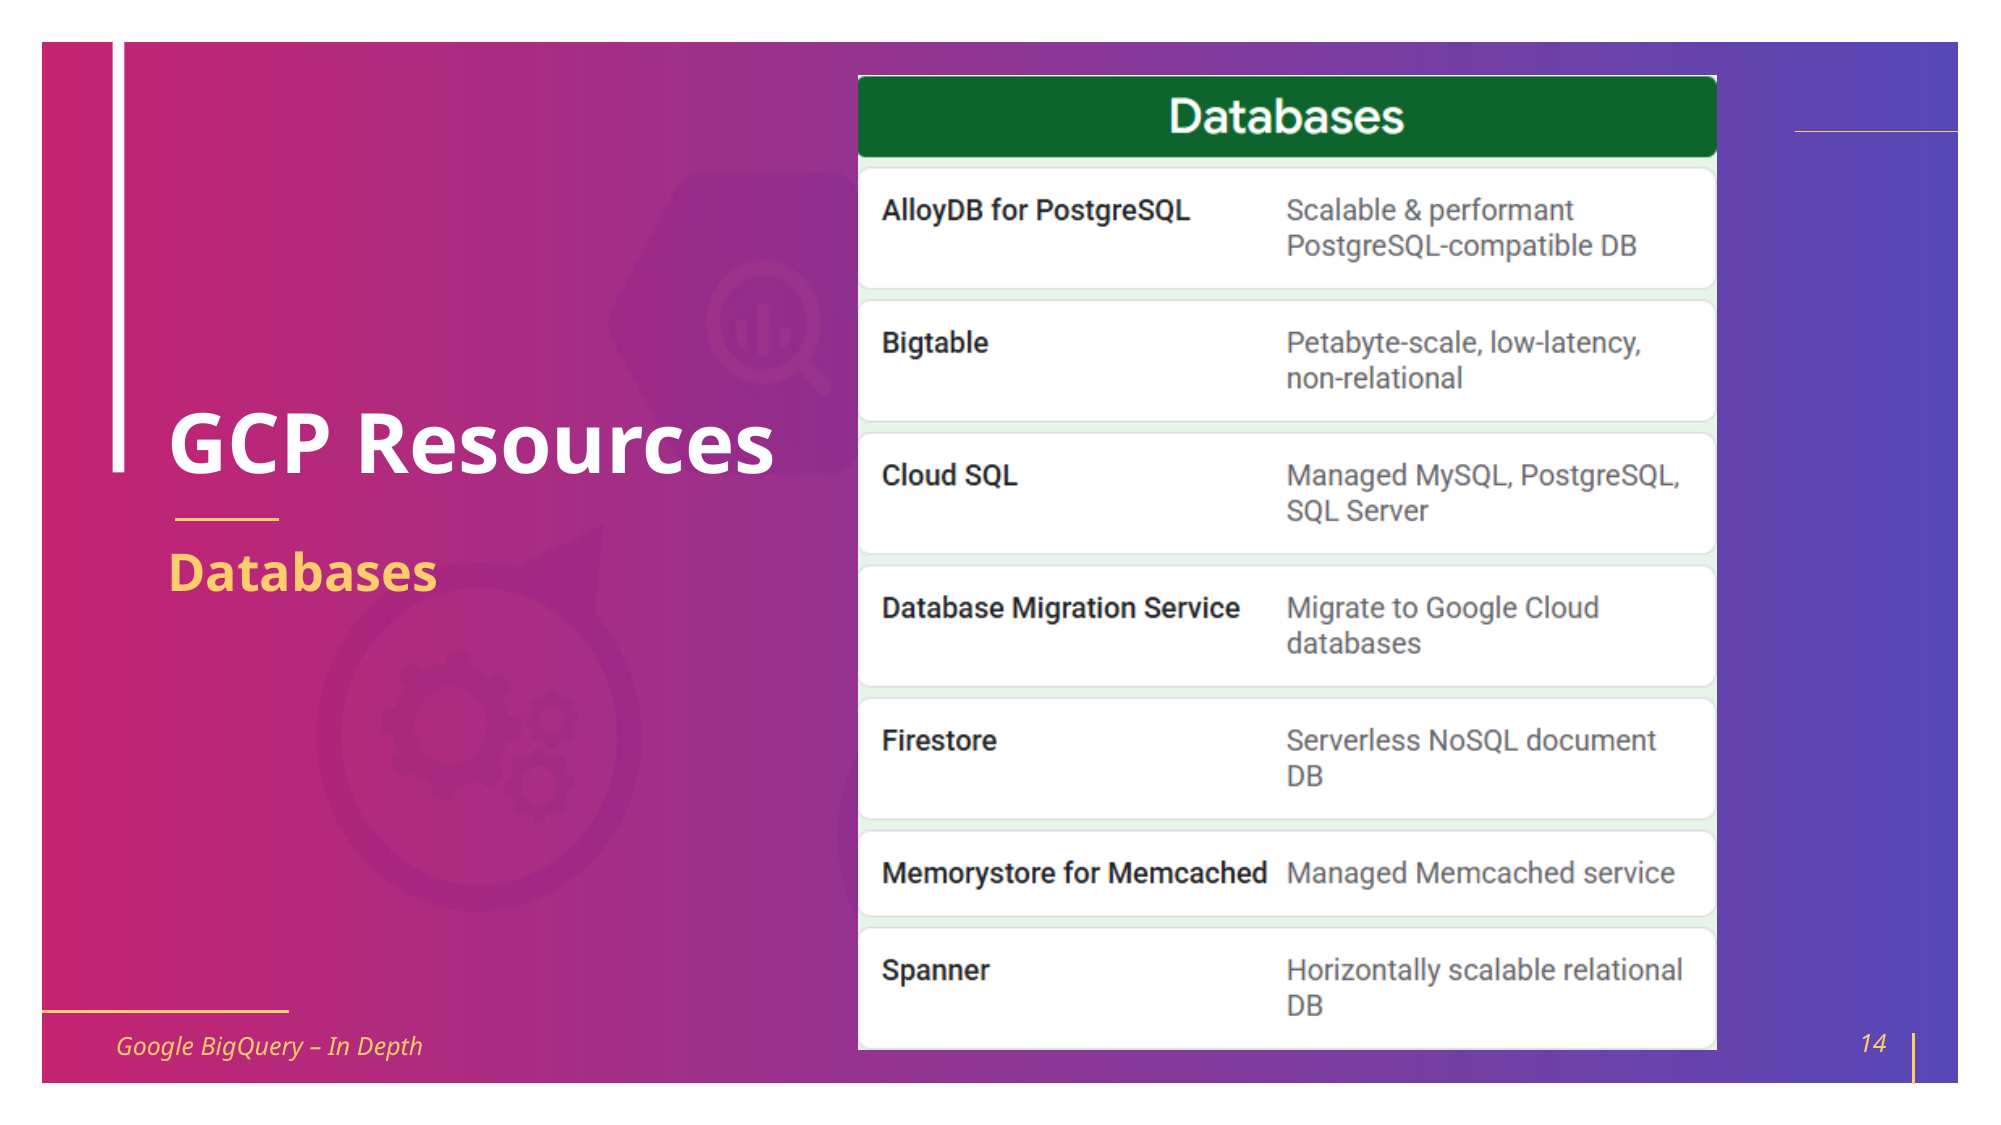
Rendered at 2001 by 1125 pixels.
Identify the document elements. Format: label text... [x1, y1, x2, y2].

footer Google BigQuery – In Depth [100, 1015, 636, 1075]
slide_number 14 [1451, 1015, 1902, 1075]
title GCP Resources [152, 106, 798, 500]
list Databases [152, 538, 798, 939]
picture [858, 75, 1717, 1050]
